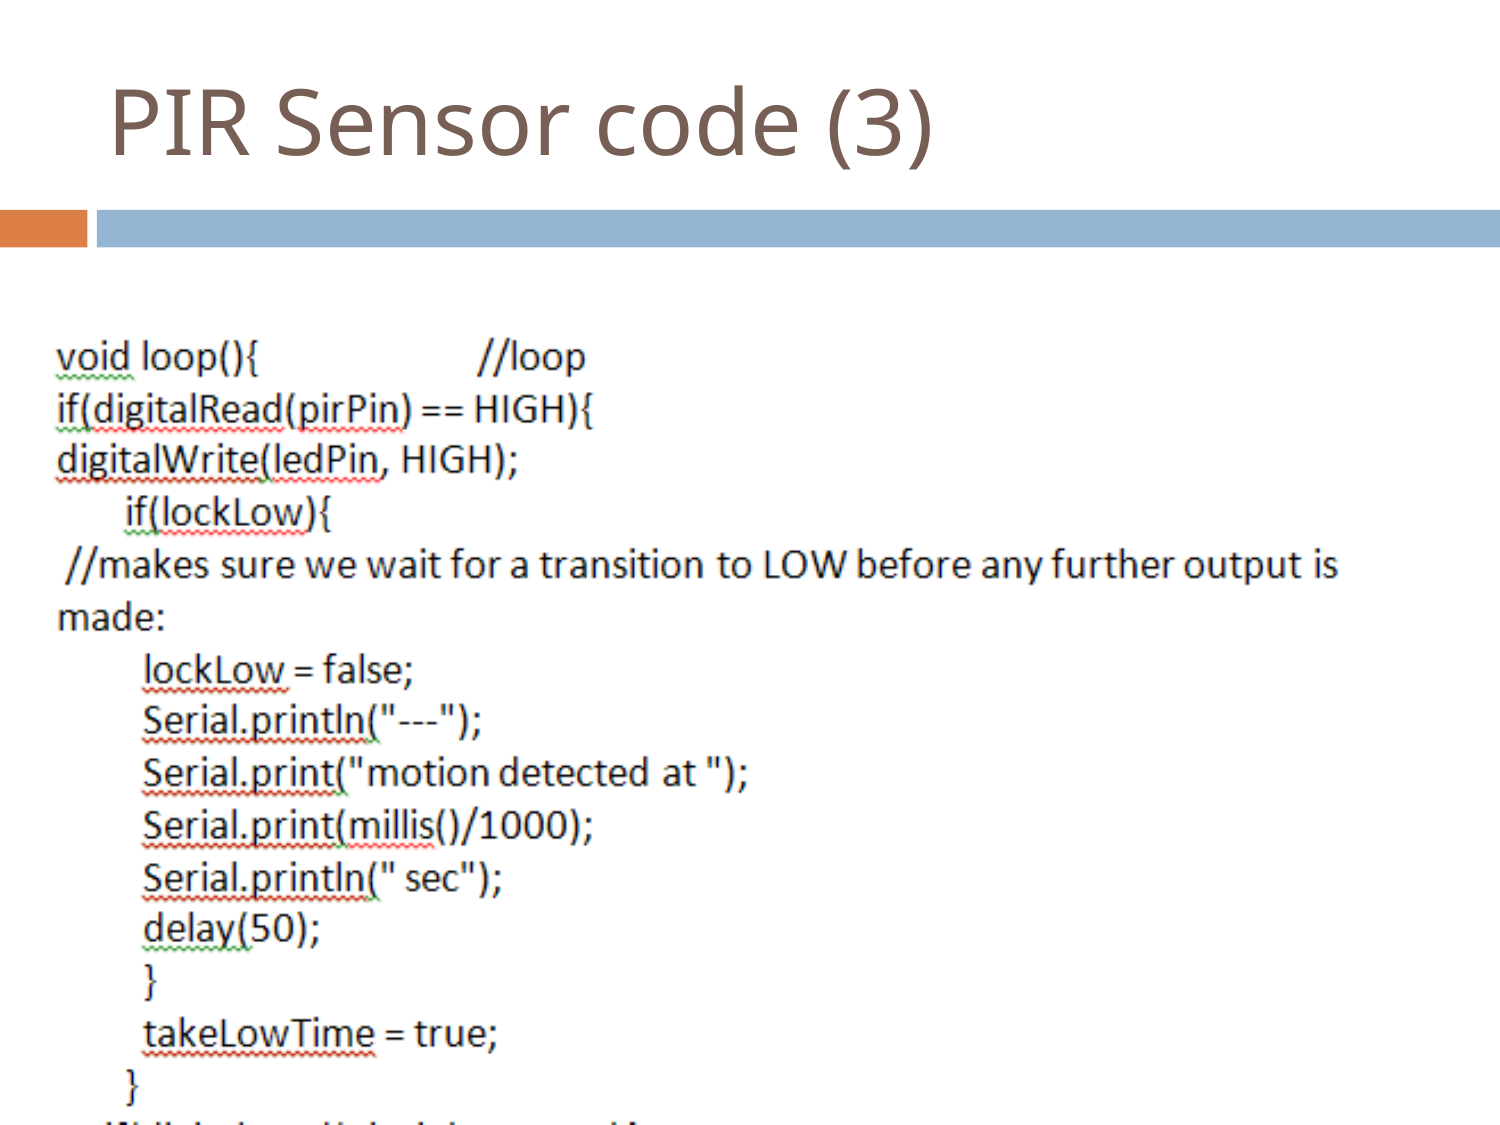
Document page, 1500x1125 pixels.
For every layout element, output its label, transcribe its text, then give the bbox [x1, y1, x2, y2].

title PIR Sensor code (3) [99, 36, 1439, 201]
picture [0, 270, 1500, 1125]
